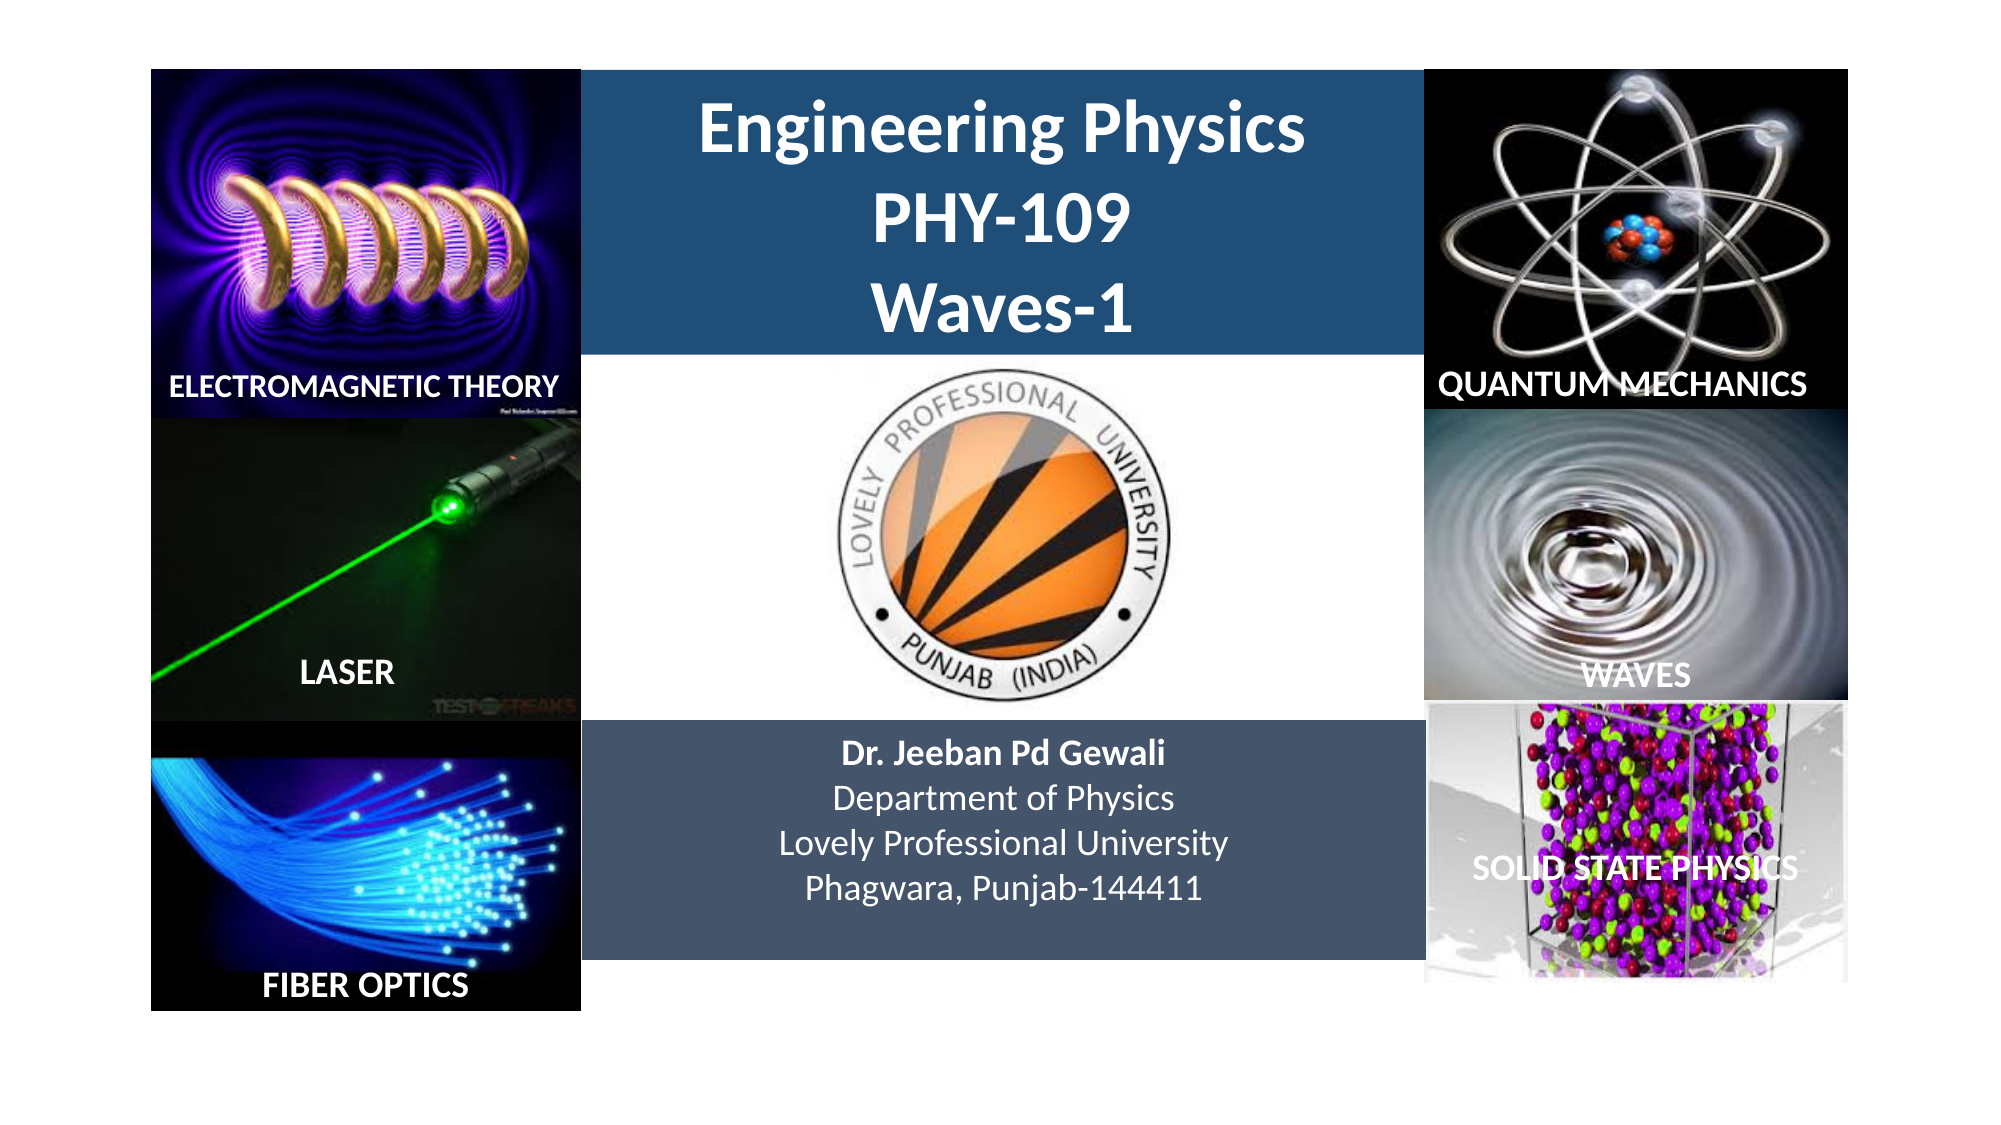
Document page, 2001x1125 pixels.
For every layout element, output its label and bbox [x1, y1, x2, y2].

text_box [151, 69, 1848, 1014]
